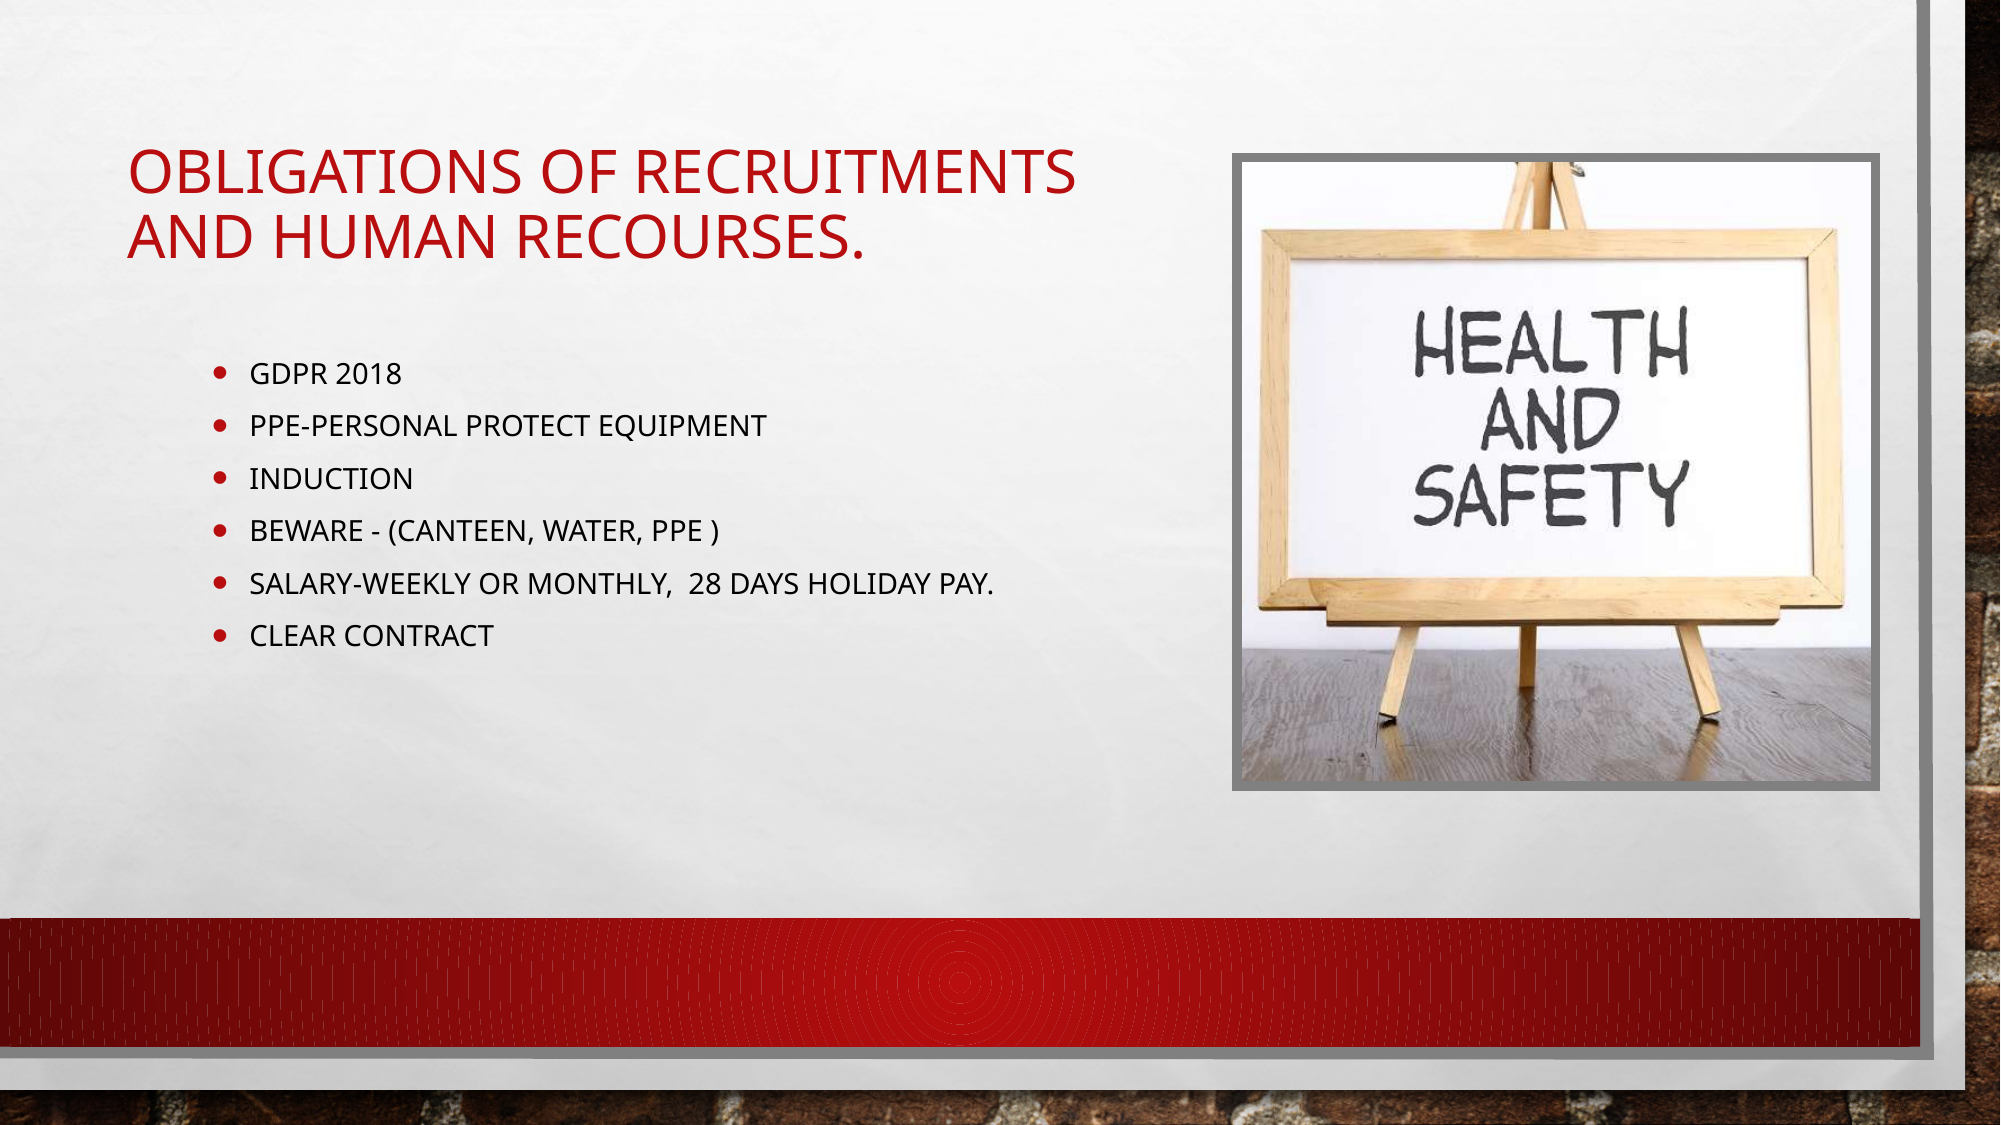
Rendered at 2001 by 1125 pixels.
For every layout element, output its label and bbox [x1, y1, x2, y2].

text_box [0, 0, 1966, 1091]
picture [1241, 162, 1872, 782]
picture [0, 0, 2000, 1125]
